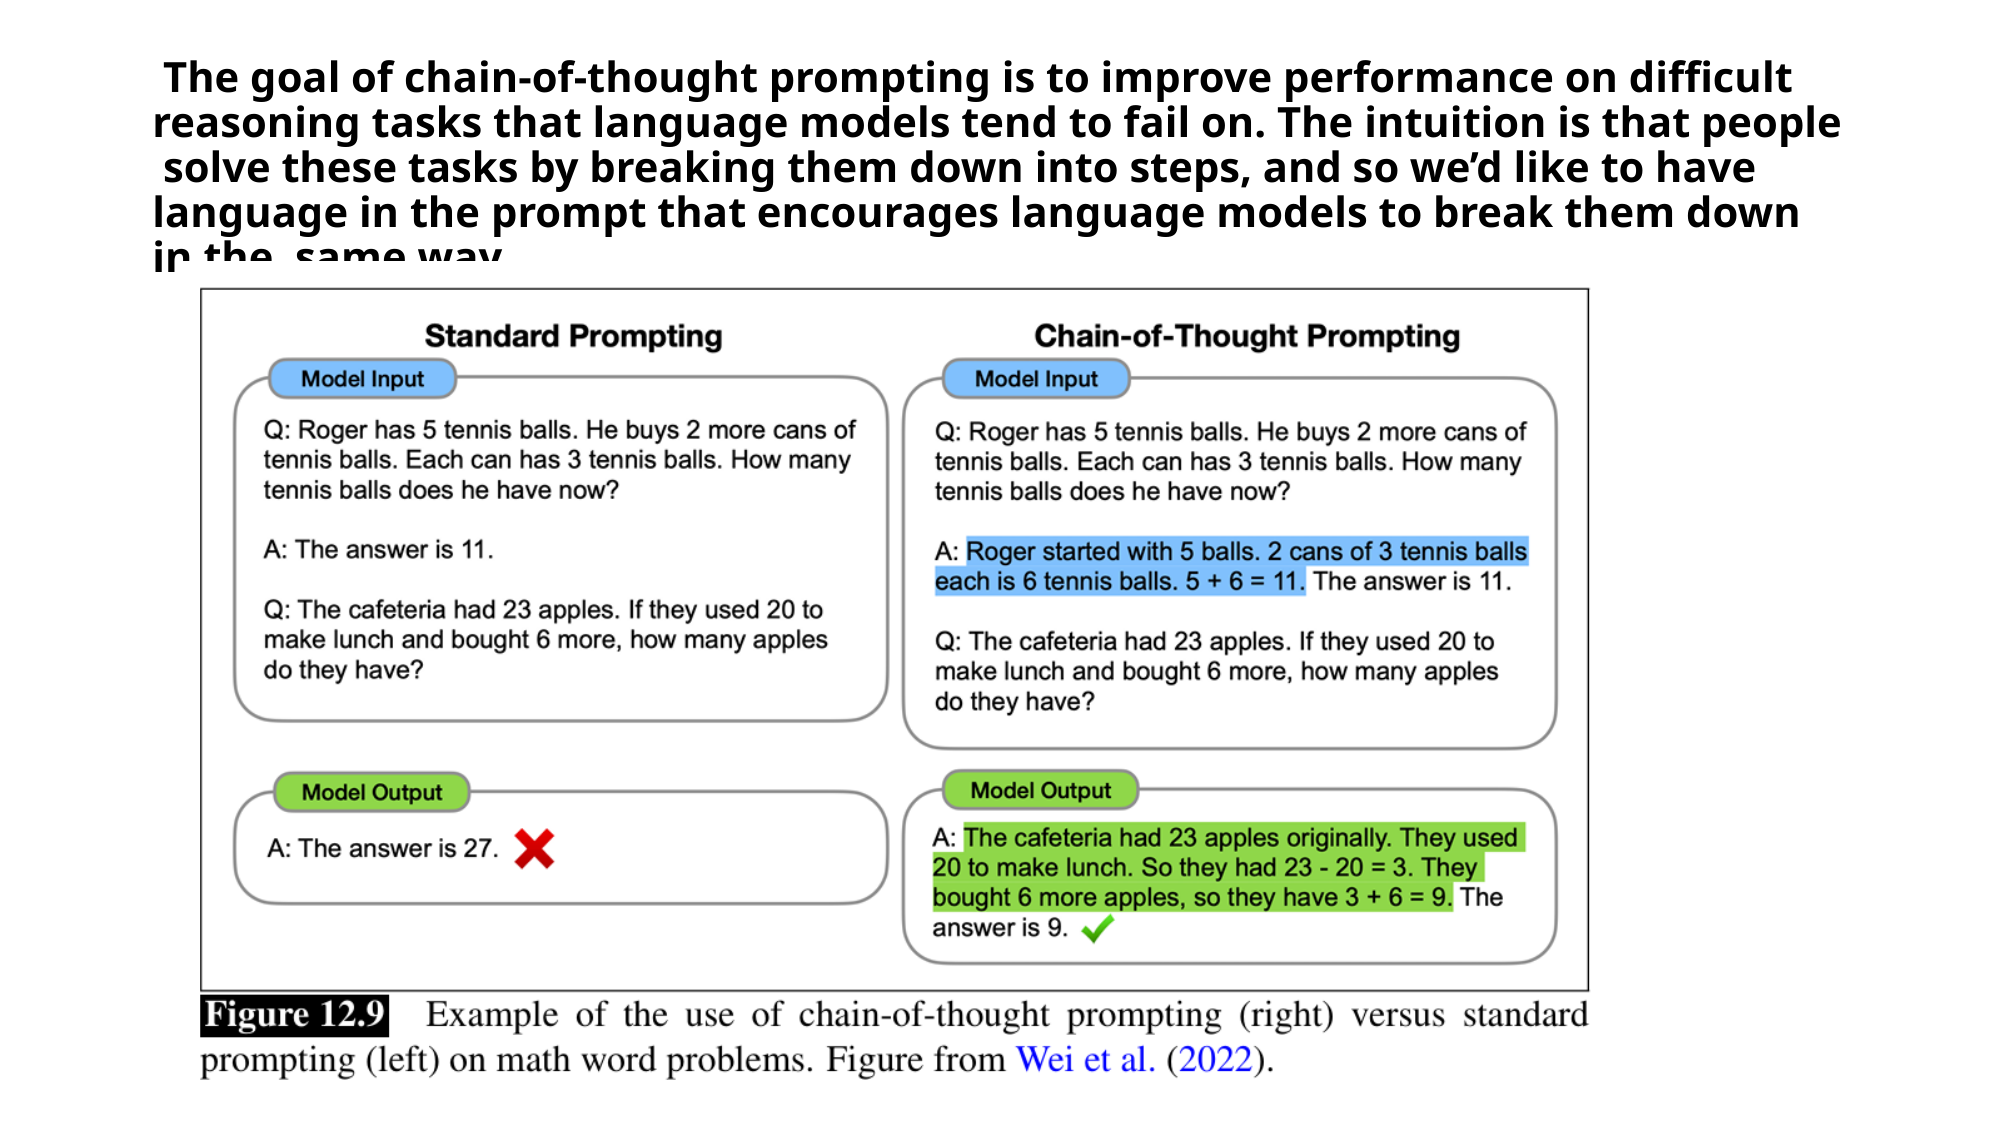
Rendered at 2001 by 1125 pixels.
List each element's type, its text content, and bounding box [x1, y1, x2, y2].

title The goal of chain-of-thought prompting is to improve performance on difficult reasoning tasks that language models tend to fail on. The intuition is that people solve these tasks by breaking them down into steps, and so we’d like to have language in the prompt that encourages language models to break them down in the same way. [137, 59, 1863, 278]
picture [179, 261, 1613, 1100]
